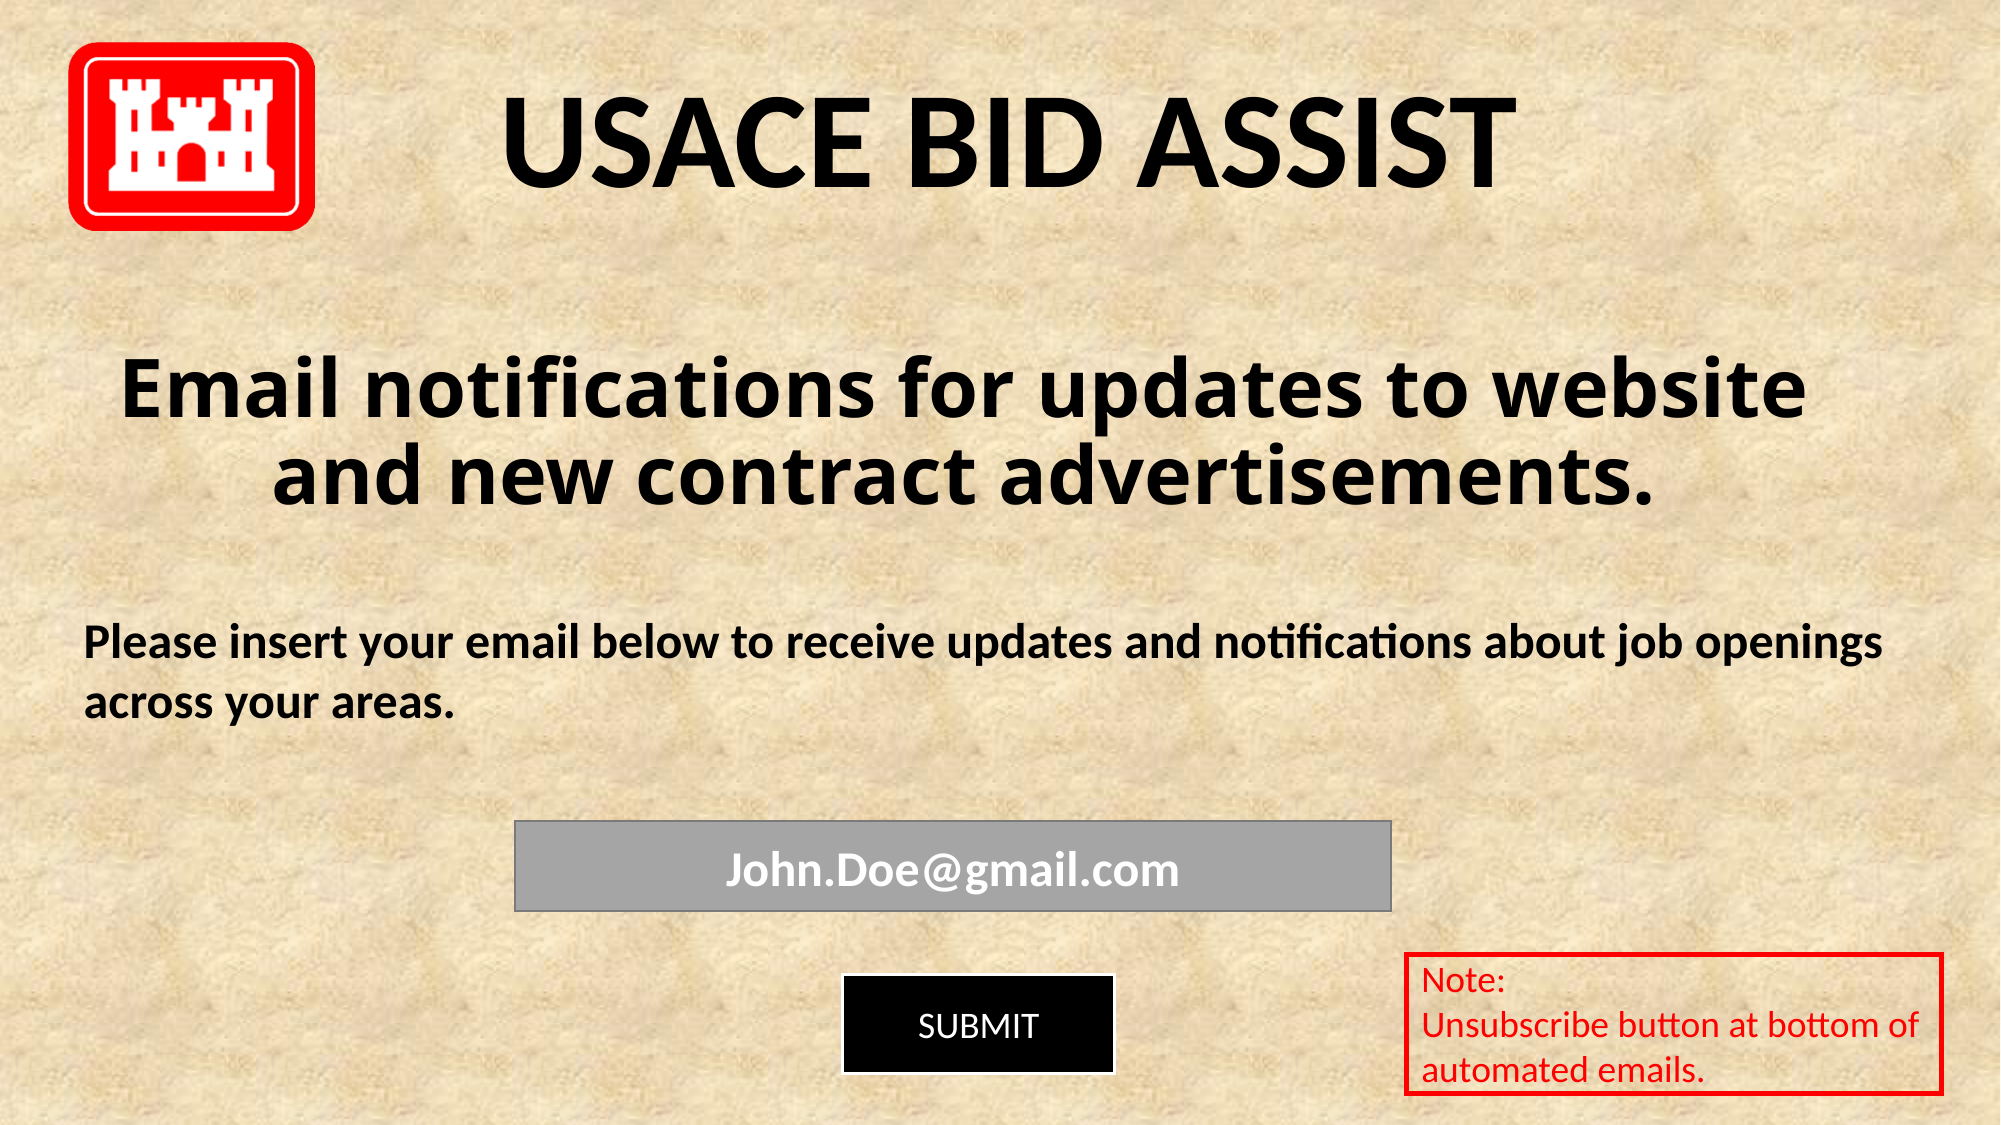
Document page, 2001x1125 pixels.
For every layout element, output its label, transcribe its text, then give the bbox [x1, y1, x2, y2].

picture [0, 0, 2001, 1125]
text_box SUBMIT [841, 973, 1116, 1075]
text_box USACE BID ASSIST [484, 42, 1554, 222]
text_box [1405, 953, 1942, 1094]
title Email notifications for updates to website and new contract advertisements. [101, 326, 1827, 544]
text_box Please insert your email below to receive updates and notifications about job openings across your areas. [68, 601, 1932, 737]
text_box Note: Unsubscribe button at bottom of automated emails. [1406, 948, 1967, 1098]
text_box John.Doe@gmail.com [514, 820, 1392, 912]
